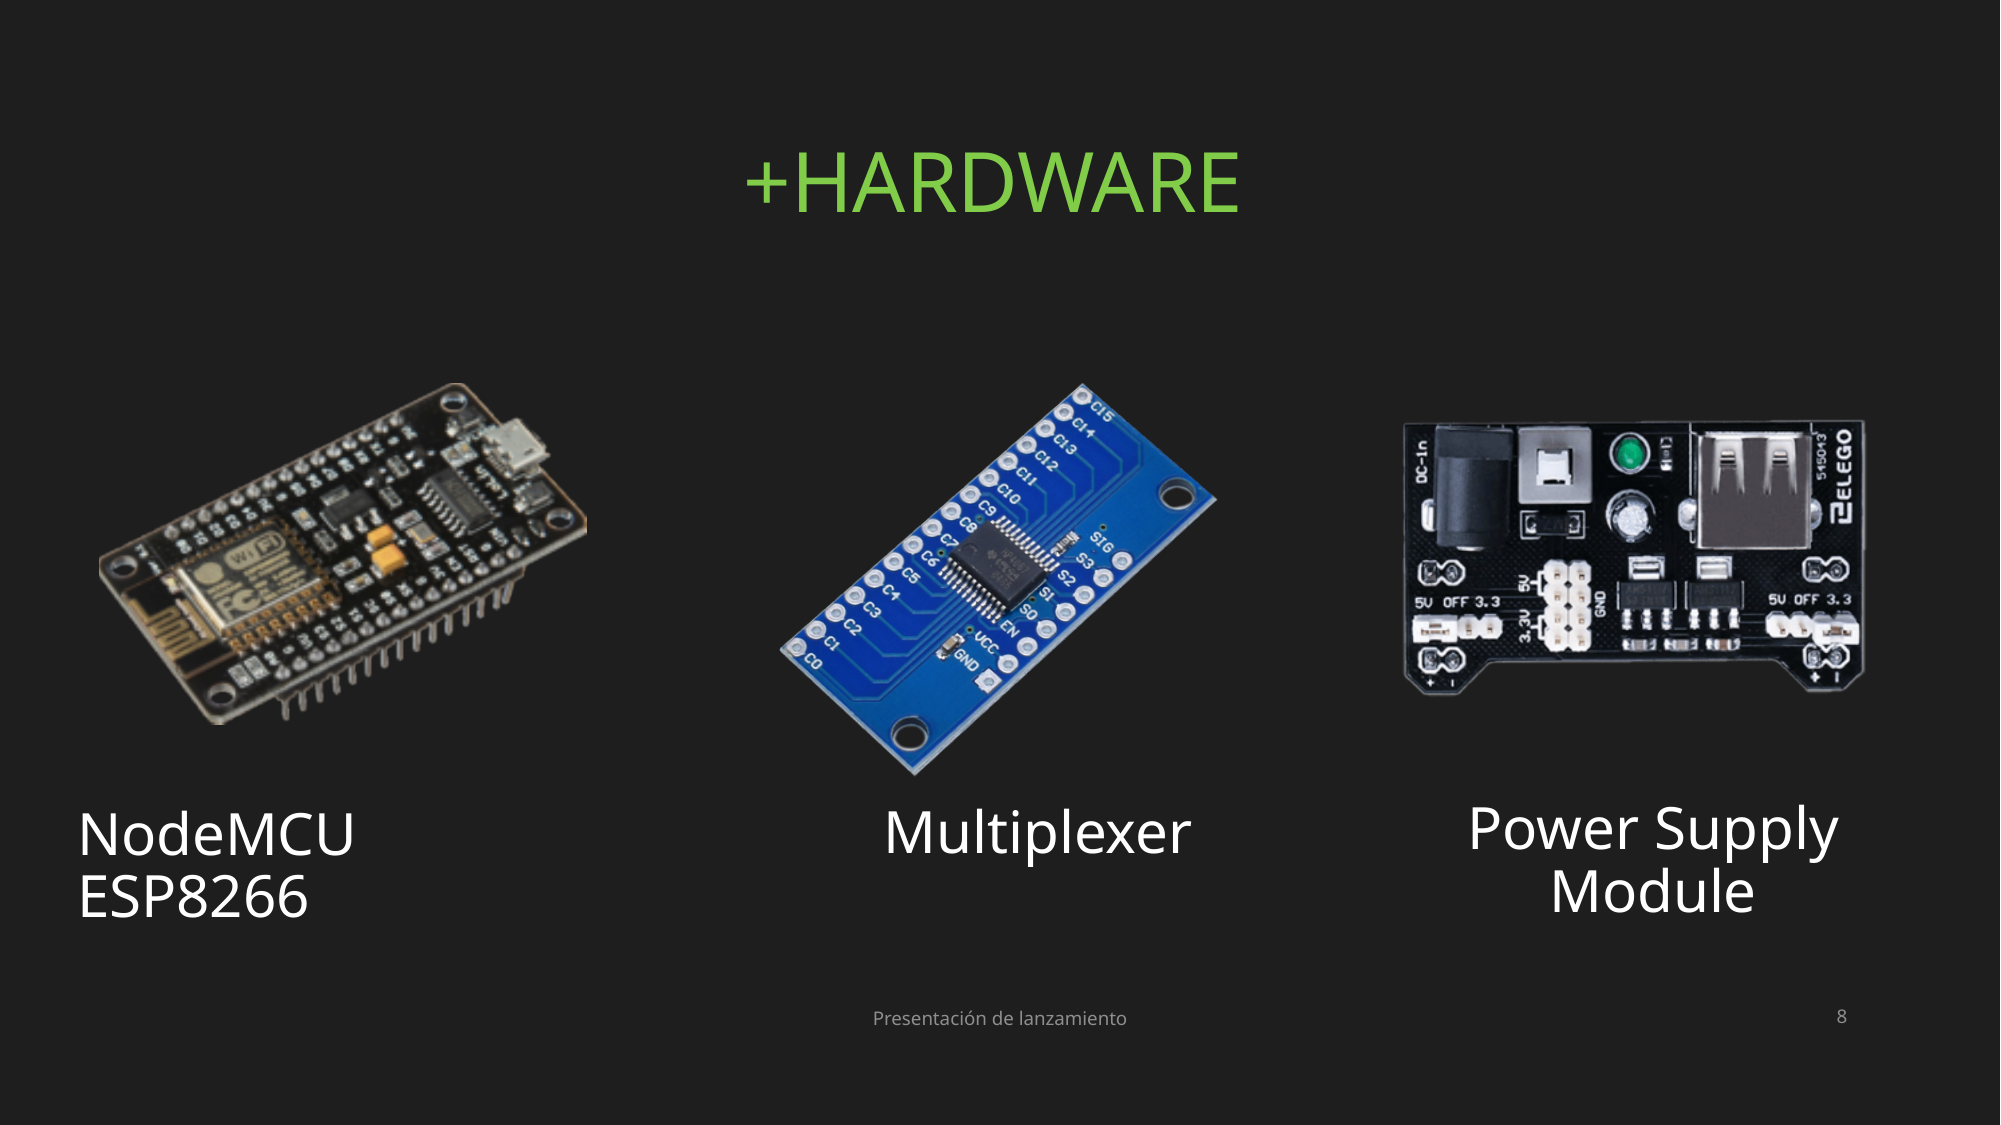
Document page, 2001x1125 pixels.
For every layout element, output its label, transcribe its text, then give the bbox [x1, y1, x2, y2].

text_box NodeMCU ESP8266 [62, 797, 587, 985]
footer Presentación de lanzamiento [662, 987, 1338, 1048]
picture [744, 323, 2000, 834]
slide_number 8 [1412, 987, 1863, 1048]
text_box Power Supply Module [1390, 798, 1916, 980]
text_box Multiplexer [868, 798, 1394, 984]
picture [99, 383, 587, 725]
title +hardware [169, 109, 1833, 262]
